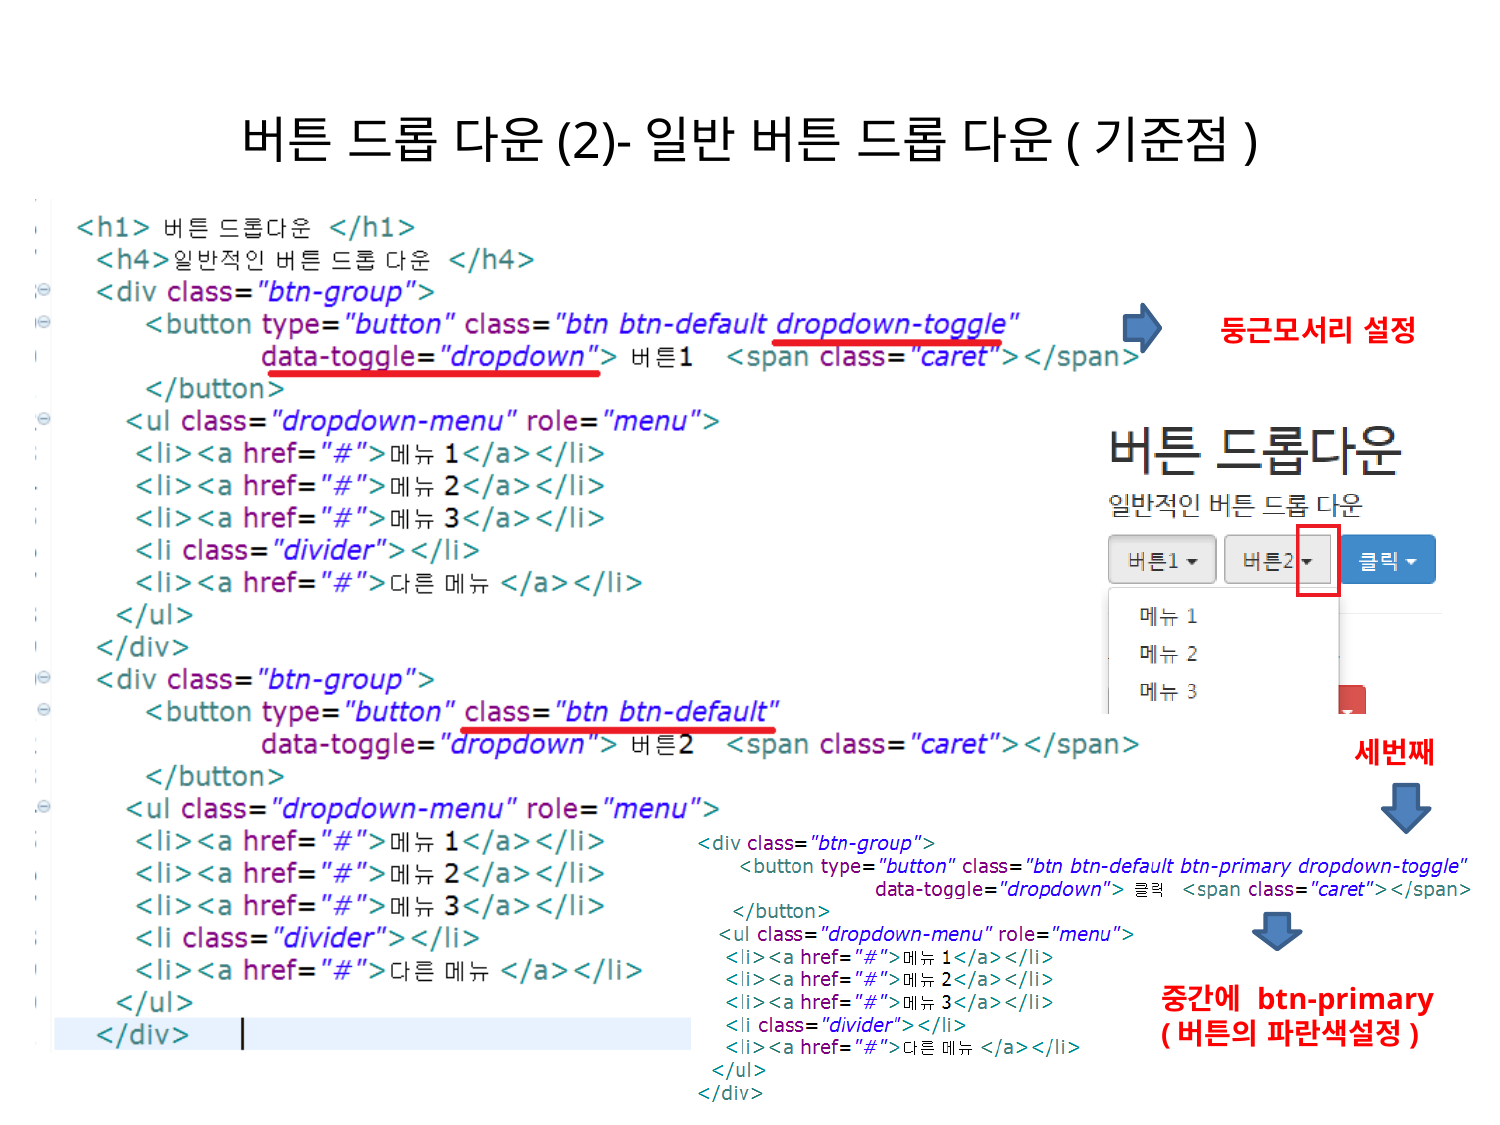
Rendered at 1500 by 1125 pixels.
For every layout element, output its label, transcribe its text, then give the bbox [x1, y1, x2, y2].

title 버튼 드롭 다운(2)-일반 버튼 드롭 다운(기준점) [75, 45, 1425, 233]
text_box 세번째 [1339, 726, 1451, 777]
picture [34, 198, 1500, 1102]
text_box [1380, 782, 1432, 830]
text_box 둥근모서리 설정 [1205, 304, 1433, 355]
